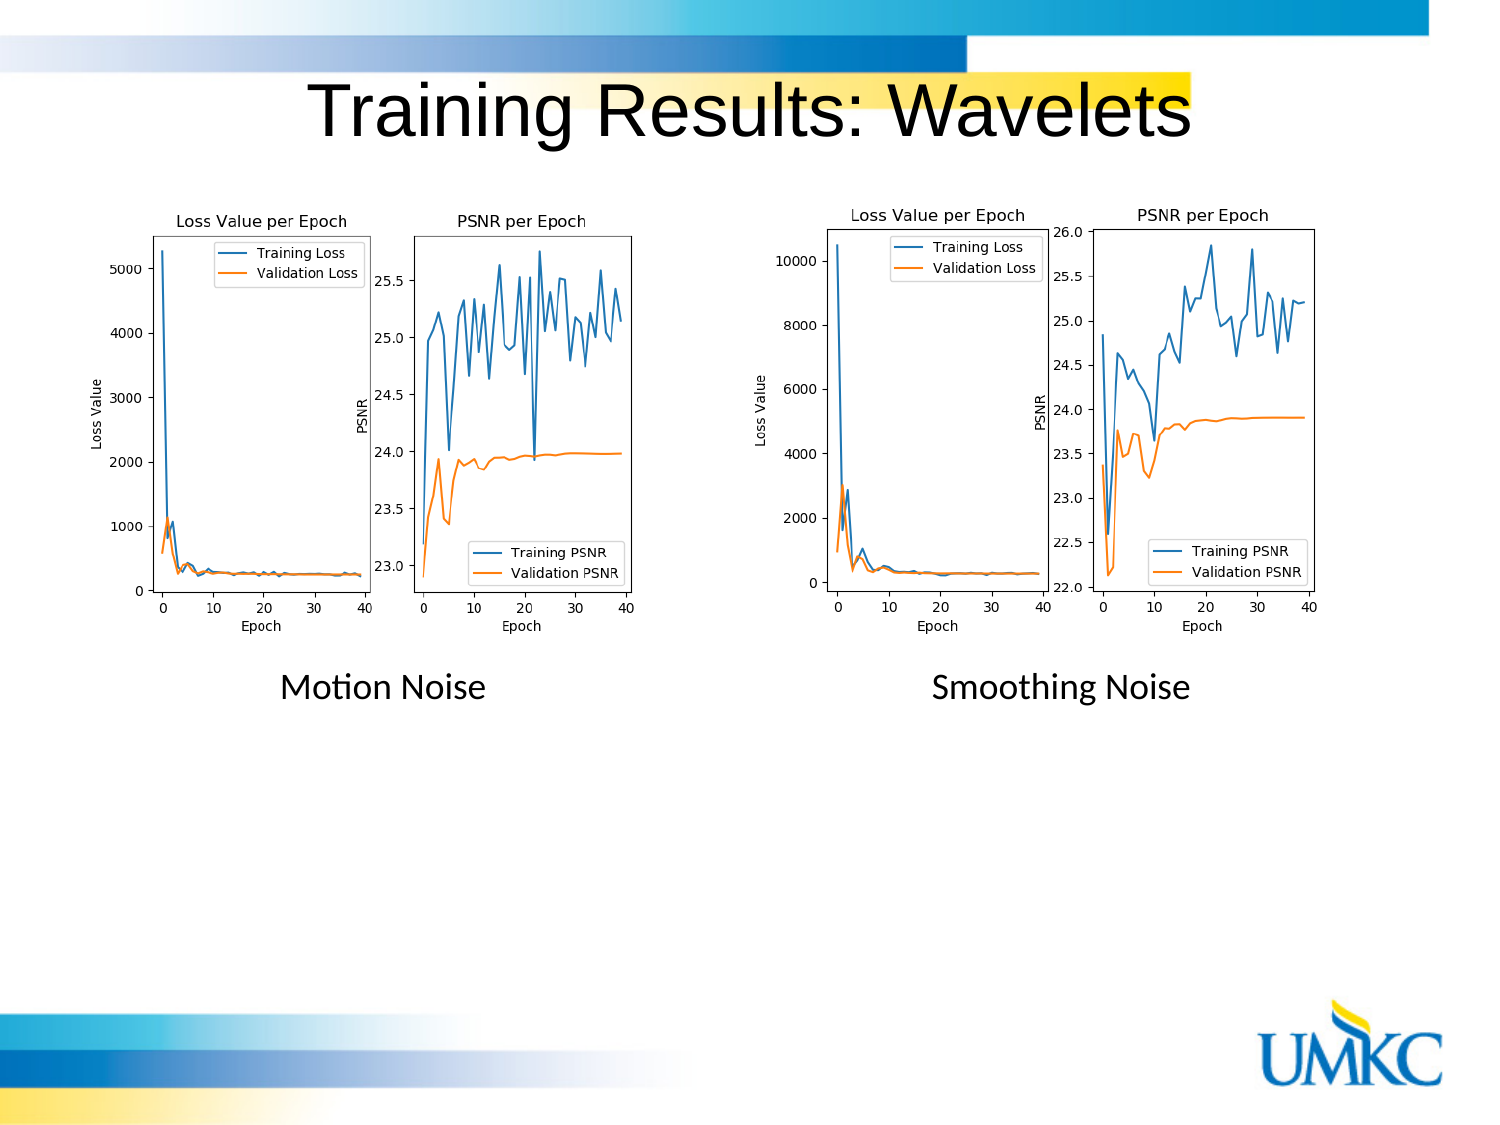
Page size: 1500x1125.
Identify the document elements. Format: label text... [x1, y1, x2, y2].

picture [0, 0, 1500, 1125]
text_box Motion Noise [265, 654, 502, 715]
text_box Smoothing Noise [917, 654, 1207, 715]
title Training Results: Wavelets [75, 45, 1425, 168]
